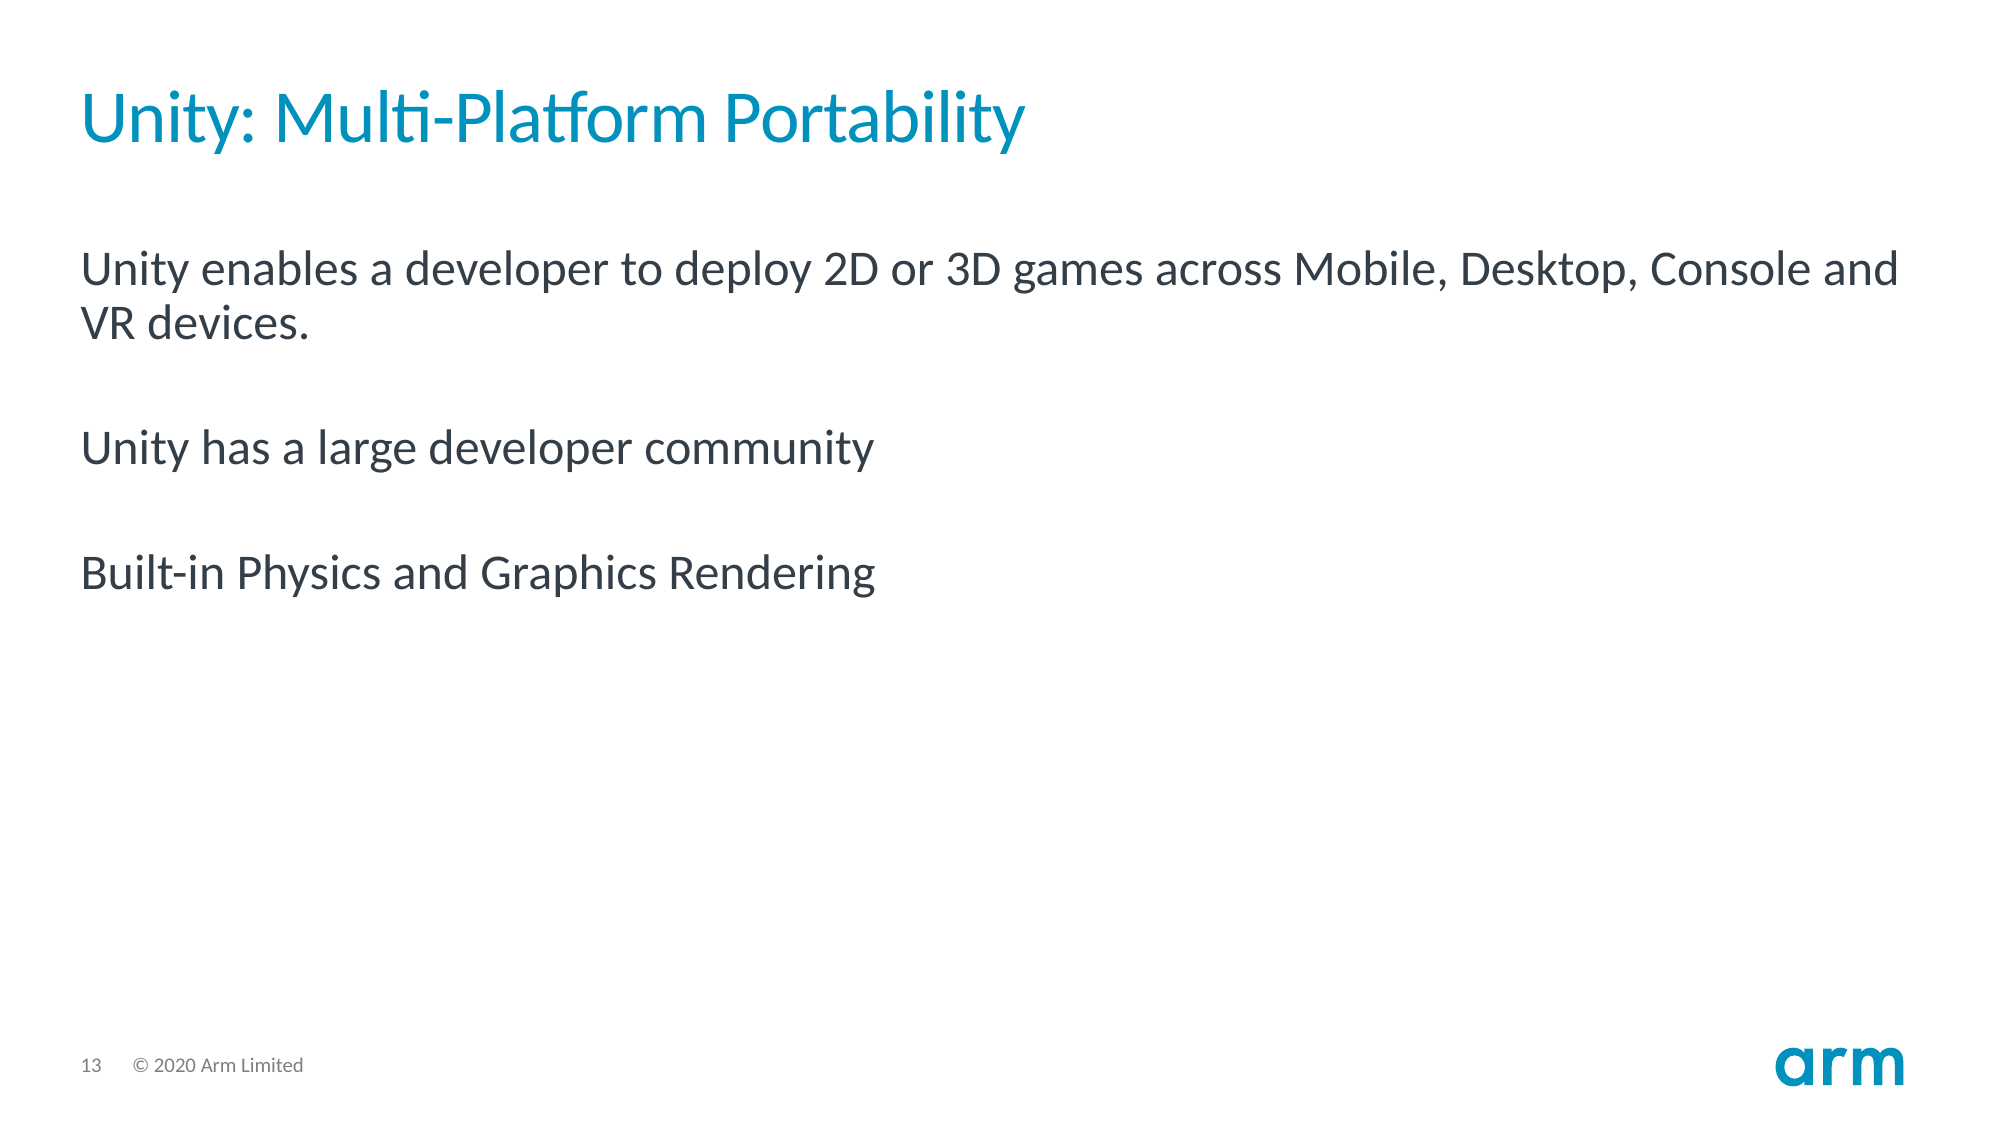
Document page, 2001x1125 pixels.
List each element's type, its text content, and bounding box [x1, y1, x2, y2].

list Unity enables a developer to deploy 2D or 3D games across Mobile, Desktop, Console and VR devices. Unity has a large developer community Built-in Physics and Graphics Rendering [80, 242, 1915, 913]
title Unity: Multi-Platform Portability [80, 48, 1915, 158]
